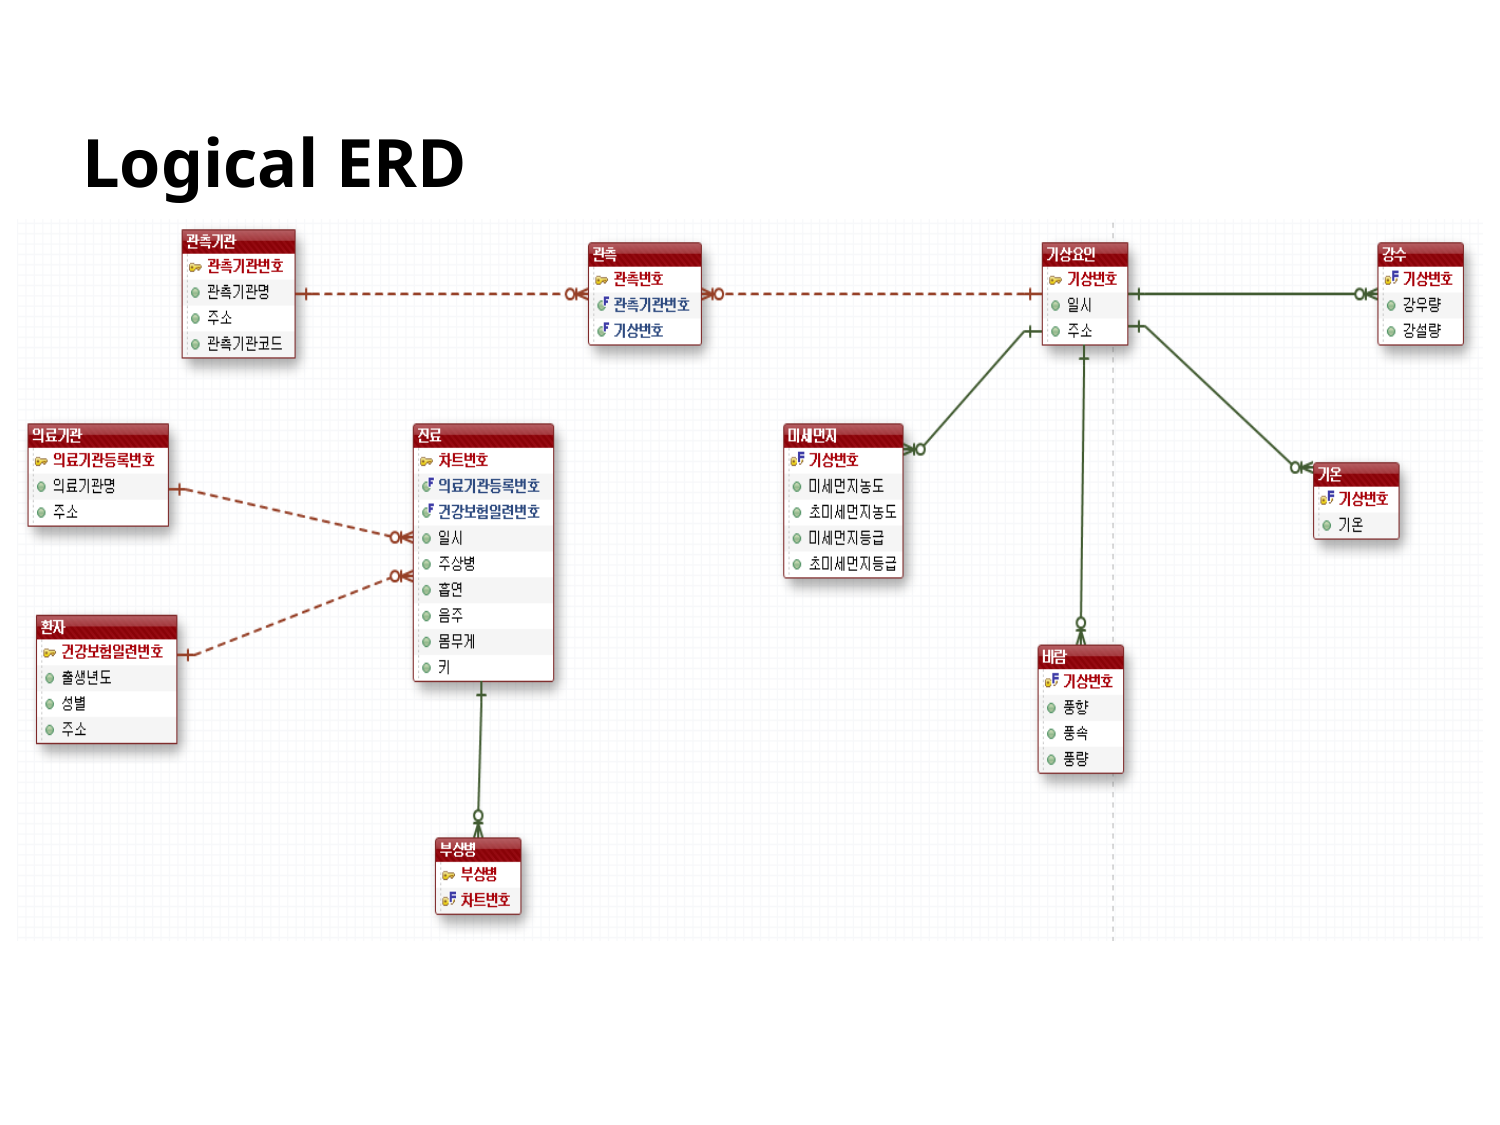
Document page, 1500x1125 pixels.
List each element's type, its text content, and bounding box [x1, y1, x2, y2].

text_box Logical ERD [67, 113, 482, 209]
picture [17, 219, 1483, 941]
